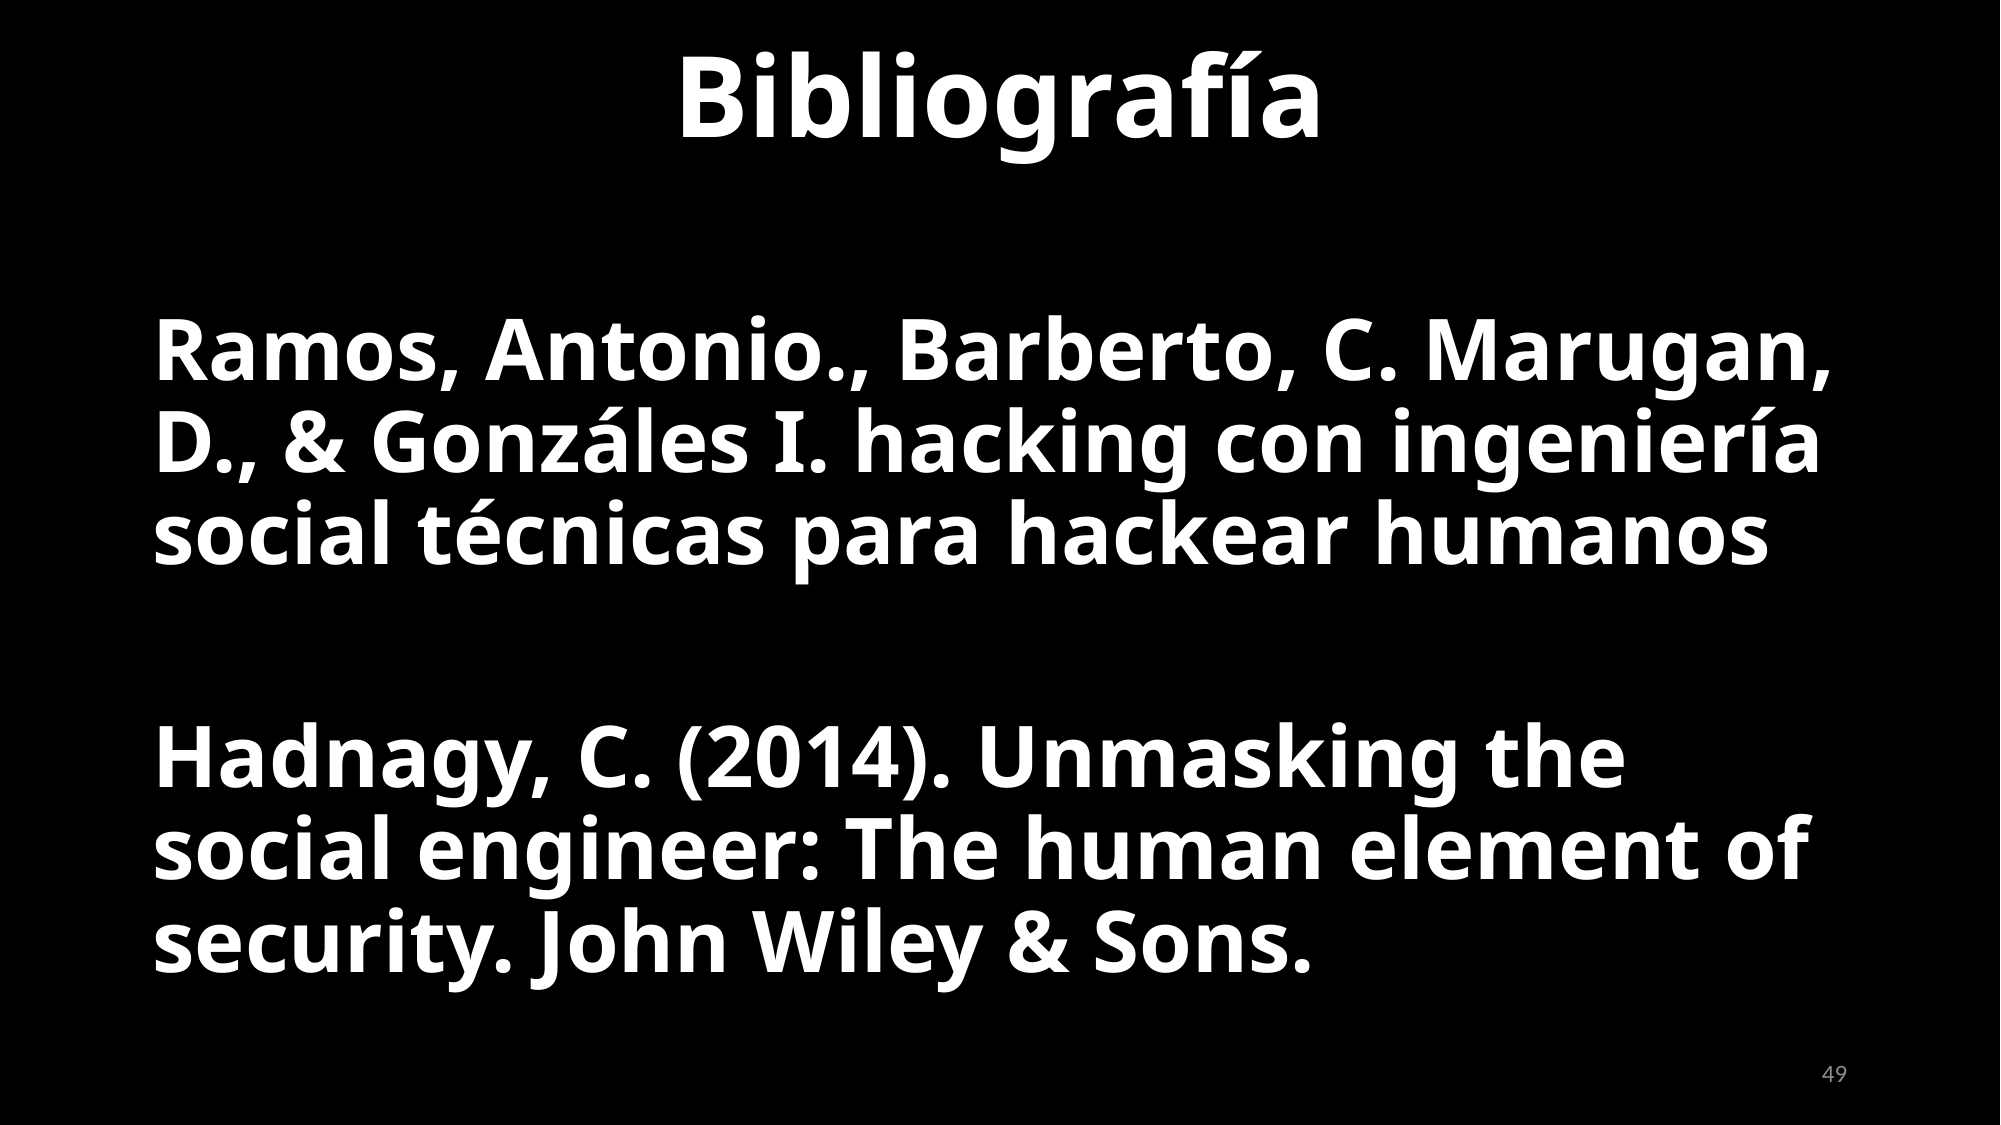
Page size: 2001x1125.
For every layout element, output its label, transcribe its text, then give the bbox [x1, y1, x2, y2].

slide_number 49 [1412, 1042, 1863, 1103]
list Ramos, Antonio., Barberto, C. Marugan, D., & Gonzáles I. hacking con ingeniería social técnicas para hackear humanos Hadnagy, C. (2014). Unmasking the social engineer: The human element of security. John Wiley & Sons. [137, 299, 1863, 1014]
text_box Bibliografía [0, 17, 2000, 167]
